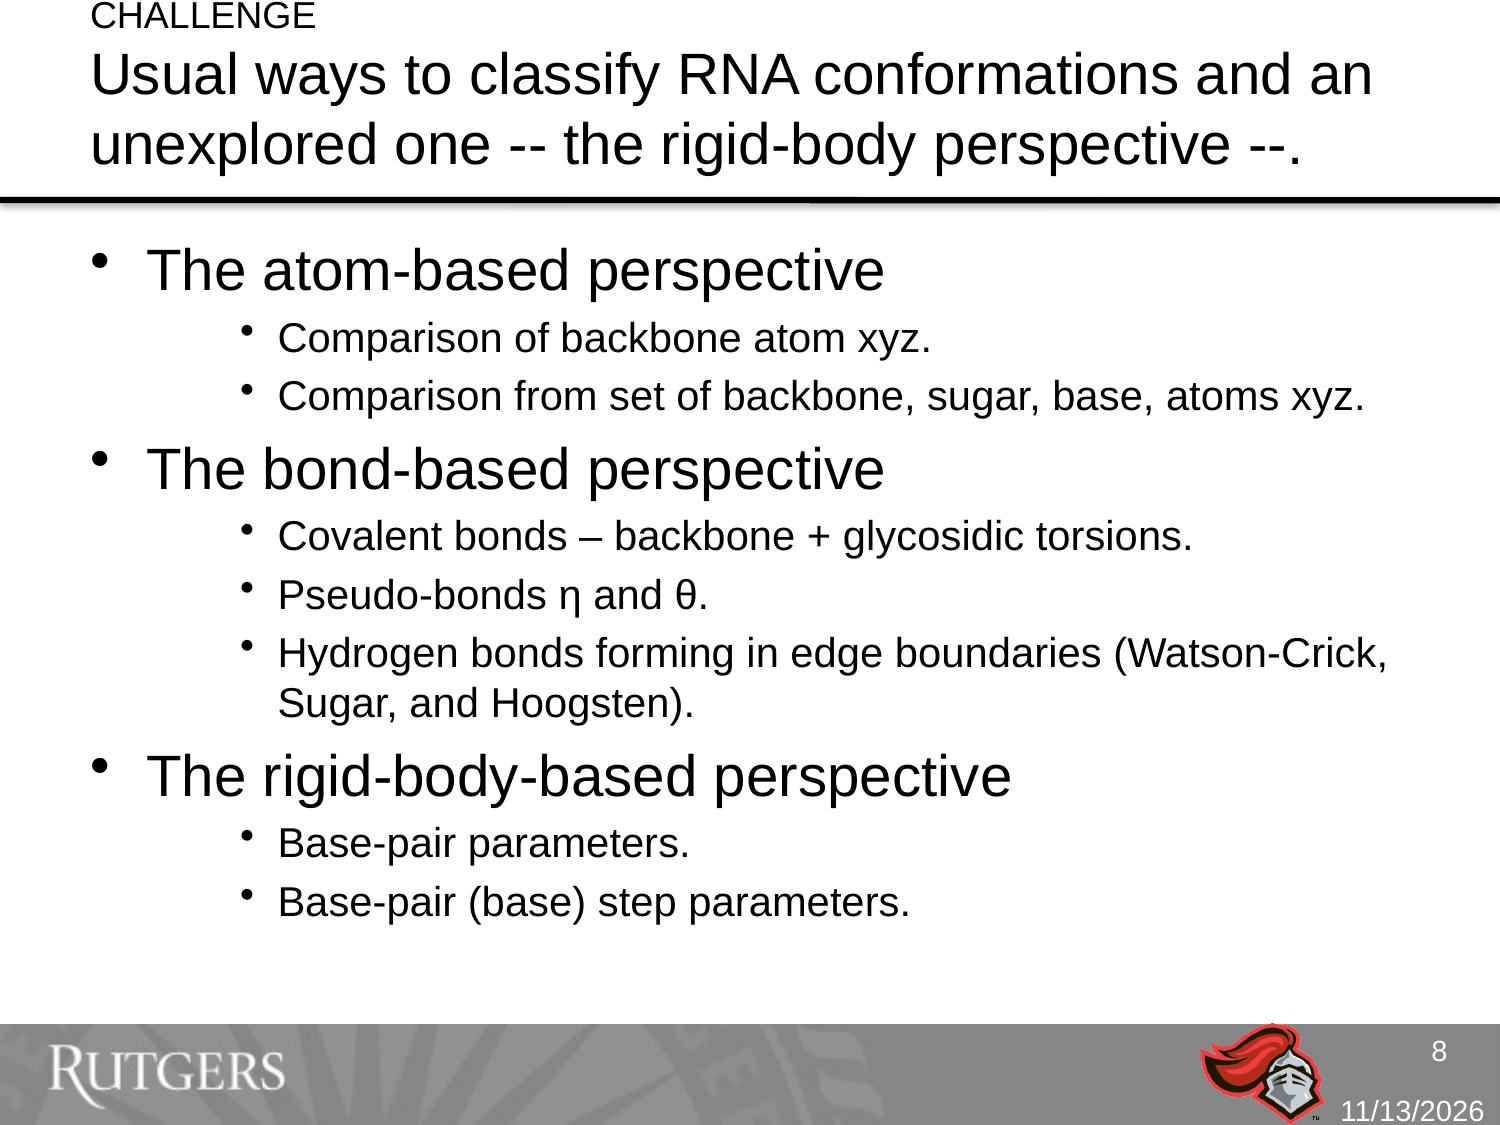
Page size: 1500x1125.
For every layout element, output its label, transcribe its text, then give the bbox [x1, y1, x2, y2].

picture [0, 1023, 1500, 1125]
title CHALLENGE Usual ways to classify RNA conformations and an unexplored one -- the rigid-body perspective --. [74, 0, 1426, 176]
list The atom-based perspective Comparison of backbone atom xyz. Comparison from set of backbone, sugar, base, atoms xyz. The bond-based perspective Covalent bonds – backbone + glycosidic torsions. Pseudo-bonds η and θ. Hydrogen bonds forming in edge boundaries (Watson-Crick, Sugar, and Hoogsten). The rigid-body-based perspective Base-pair parameters. Base-pair (base) step parameters. [74, 224, 1413, 988]
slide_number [1149, 1084, 1500, 1125]
slide_number 8 [1362, 1024, 1463, 1063]
